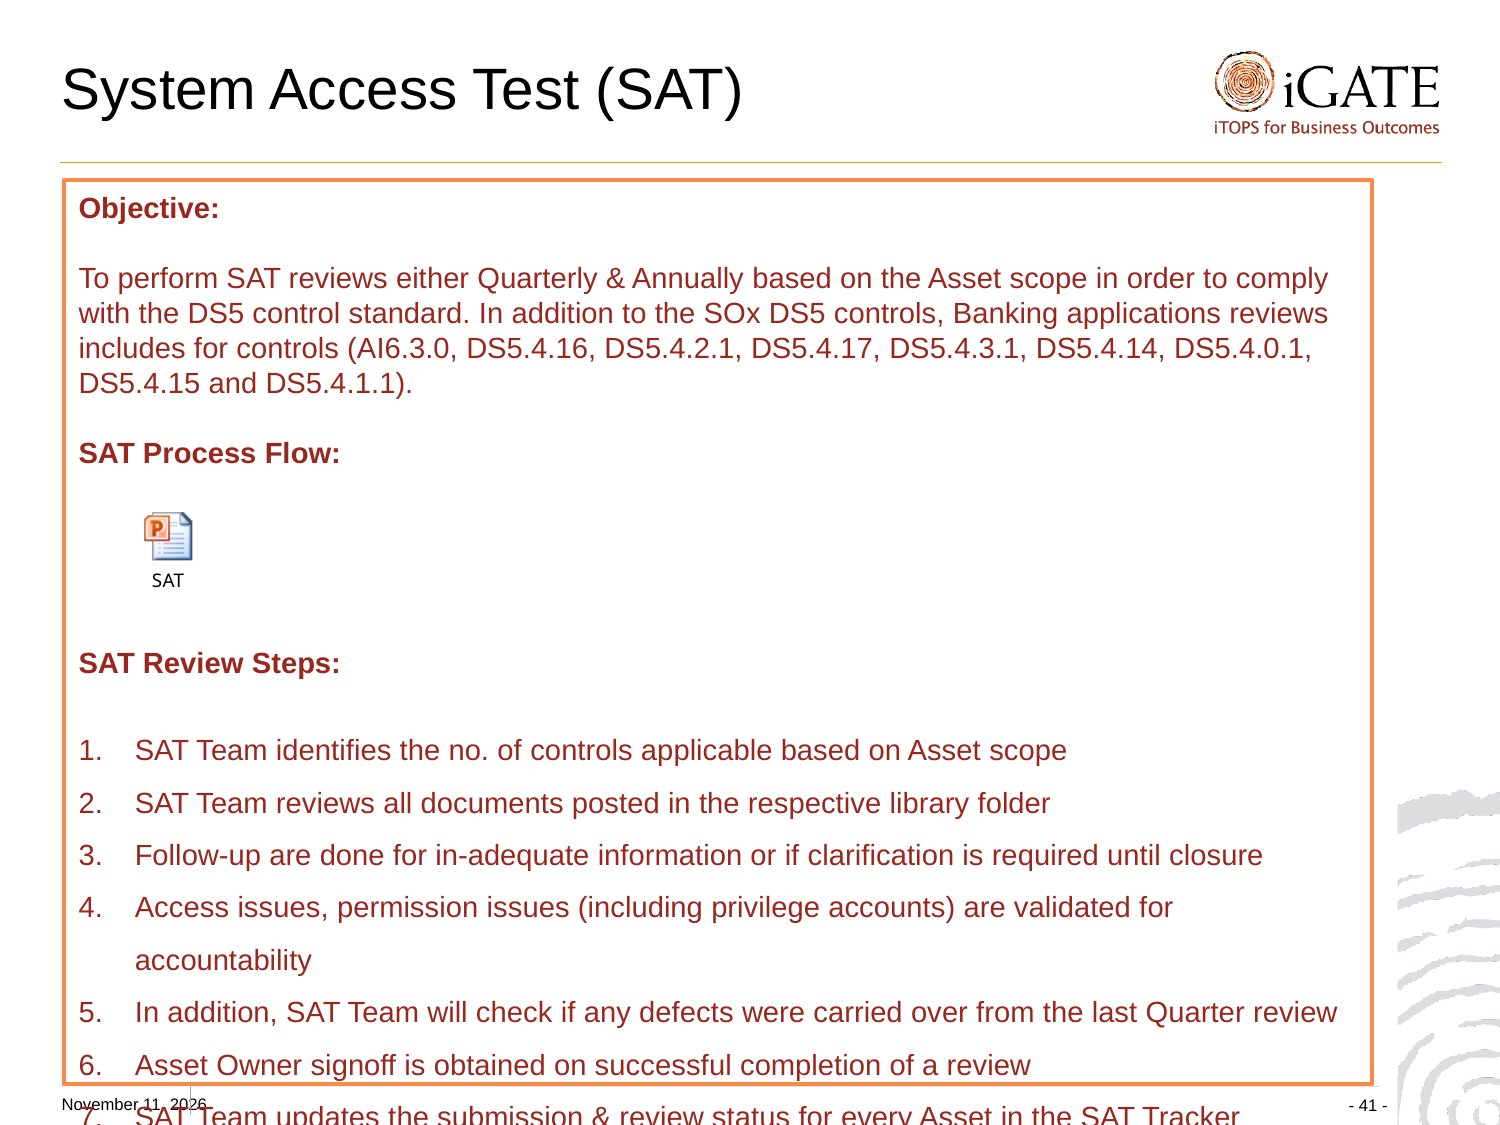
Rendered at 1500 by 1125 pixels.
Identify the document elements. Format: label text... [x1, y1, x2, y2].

picture [1207, 43, 1446, 141]
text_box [92, 511, 244, 639]
picture [1397, 786, 1500, 1125]
text_box [62, 178, 1374, 1086]
text_box Objective: To perform SAT reviews either Quarterly & Annually based on the Asset scope in order to comply with the DS5 control standard. In addition to the SOx DS5 controls, Banking applications reviews includes for controls (AI6.3.0, DS5.4.16, DS5.4.2.1, DS5.4.17, DS5.4.3.1, DS5.4.14, DS5.4.0.1, DS5.4.15 and DS5.4.1.1). SAT Process Flow: SAT Review Steps: SAT Team identifies the no. of controls applicable based on Asset scope SAT Team reviews all documents posted in the respective library folder Follow-up are done for in-adequate information or if clarification is required until closure Access issues, permission issues (including privilege accounts) are validated for accountability In addition, SAT Team will check if any defects were carried over from the last Quarter review Asset Owner signoff is obtained on successful completion of a review SAT Team updates the submission & review status for every Asset in the SAT Tracker [63, 182, 1373, 1125]
title System Access Test (SAT) [46, 23, 1149, 160]
